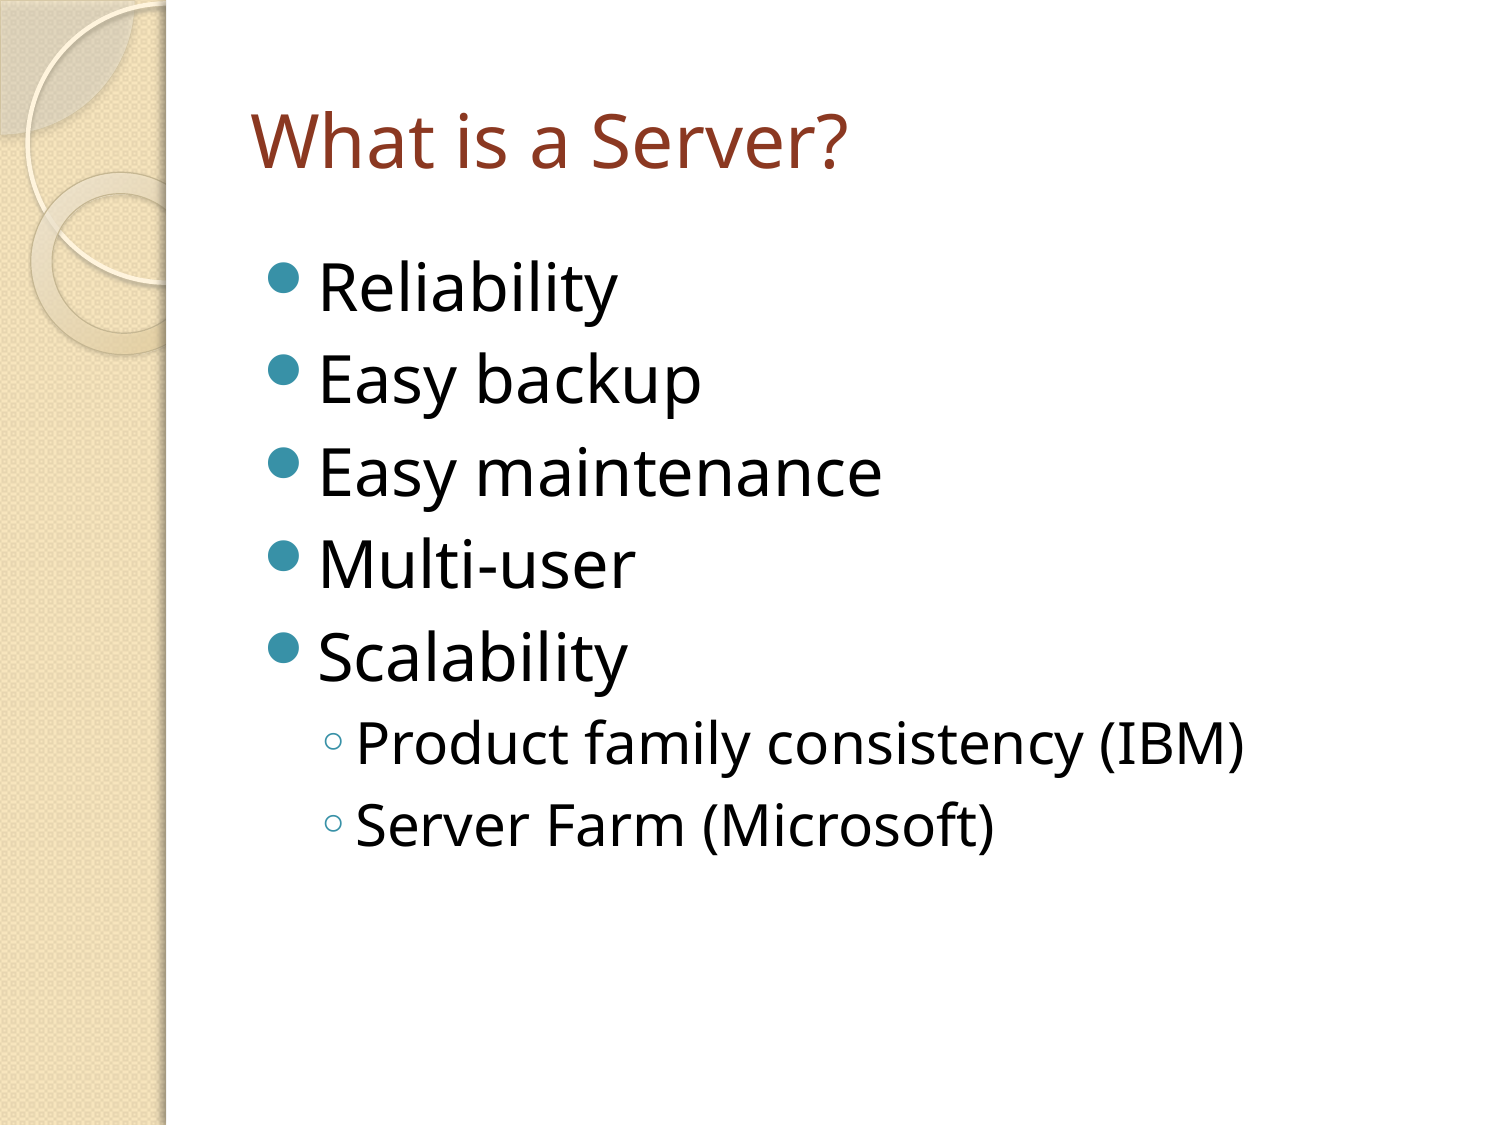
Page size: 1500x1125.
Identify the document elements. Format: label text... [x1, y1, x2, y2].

list Reliability Easy backup Easy maintenance Multi-user Scalability Product family consistency (IBM) Server Farm (Microsoft) [235, 237, 1466, 1025]
title What is a Server? [235, 45, 1466, 233]
